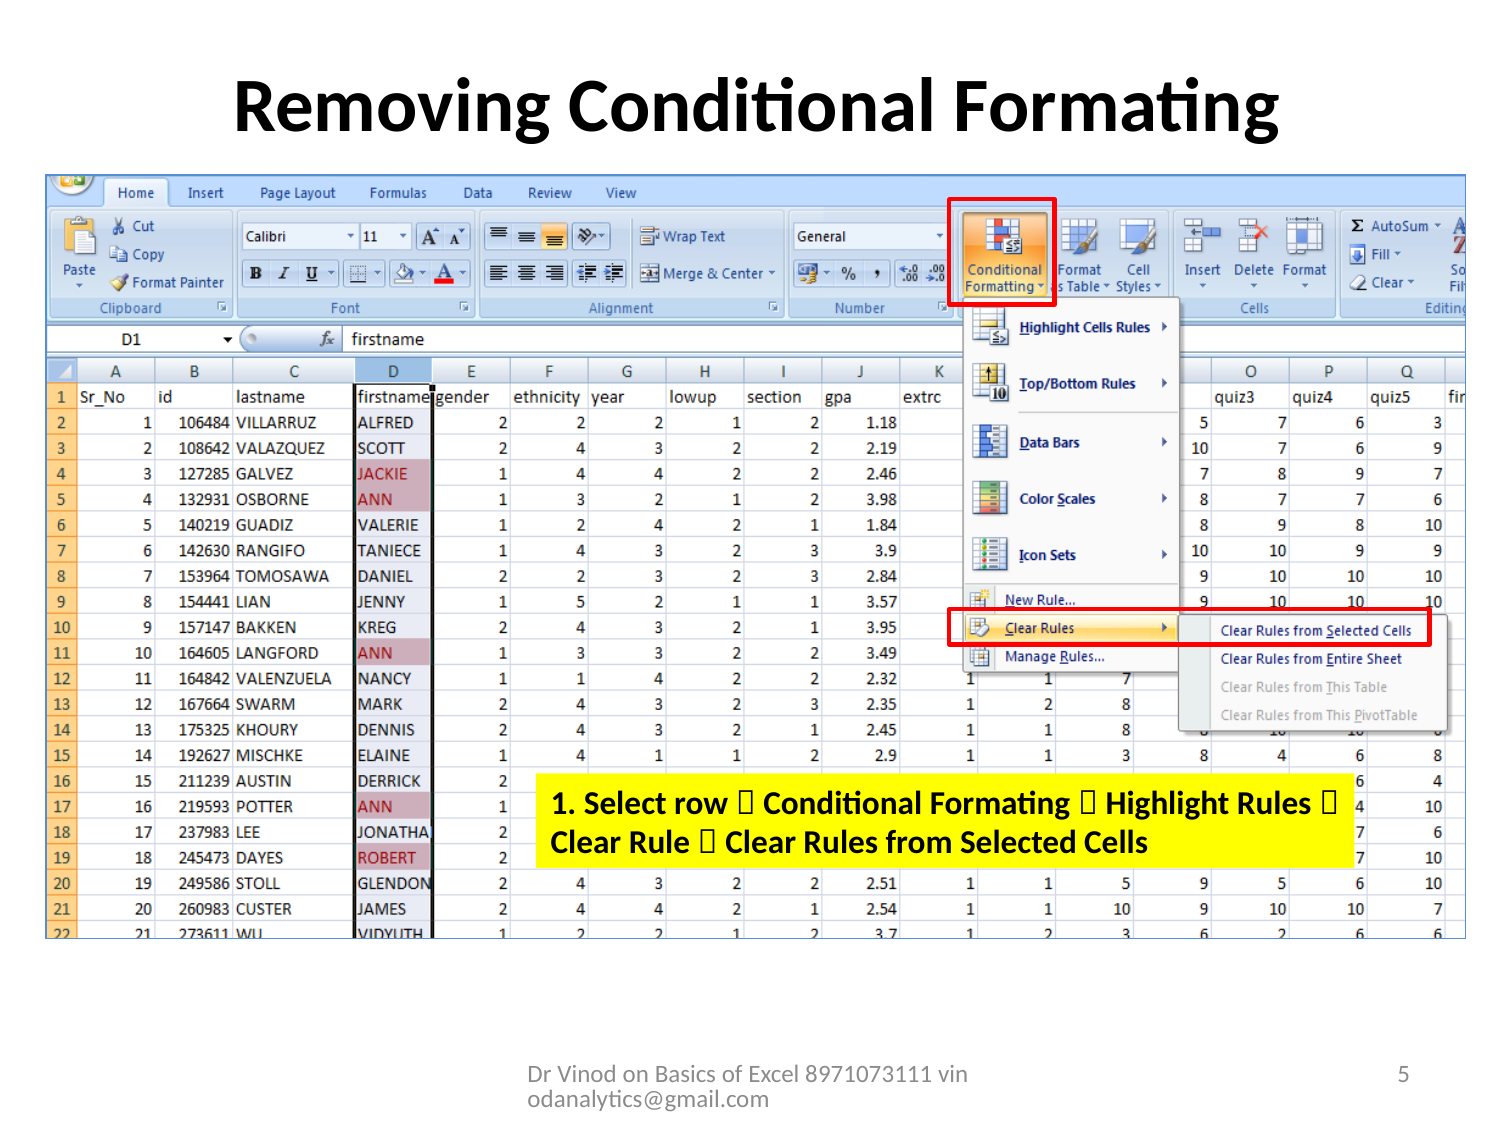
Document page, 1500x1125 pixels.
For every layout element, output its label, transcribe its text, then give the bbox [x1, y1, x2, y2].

text_box Removing Conditional Formating [81, 46, 1432, 155]
footer Dr Vinod on Basics of Excel 8971073111 vinodanalytics@gmail.com [512, 1042, 988, 1103]
picture [46, 175, 1466, 938]
slide_number 5 [1074, 1042, 1425, 1103]
